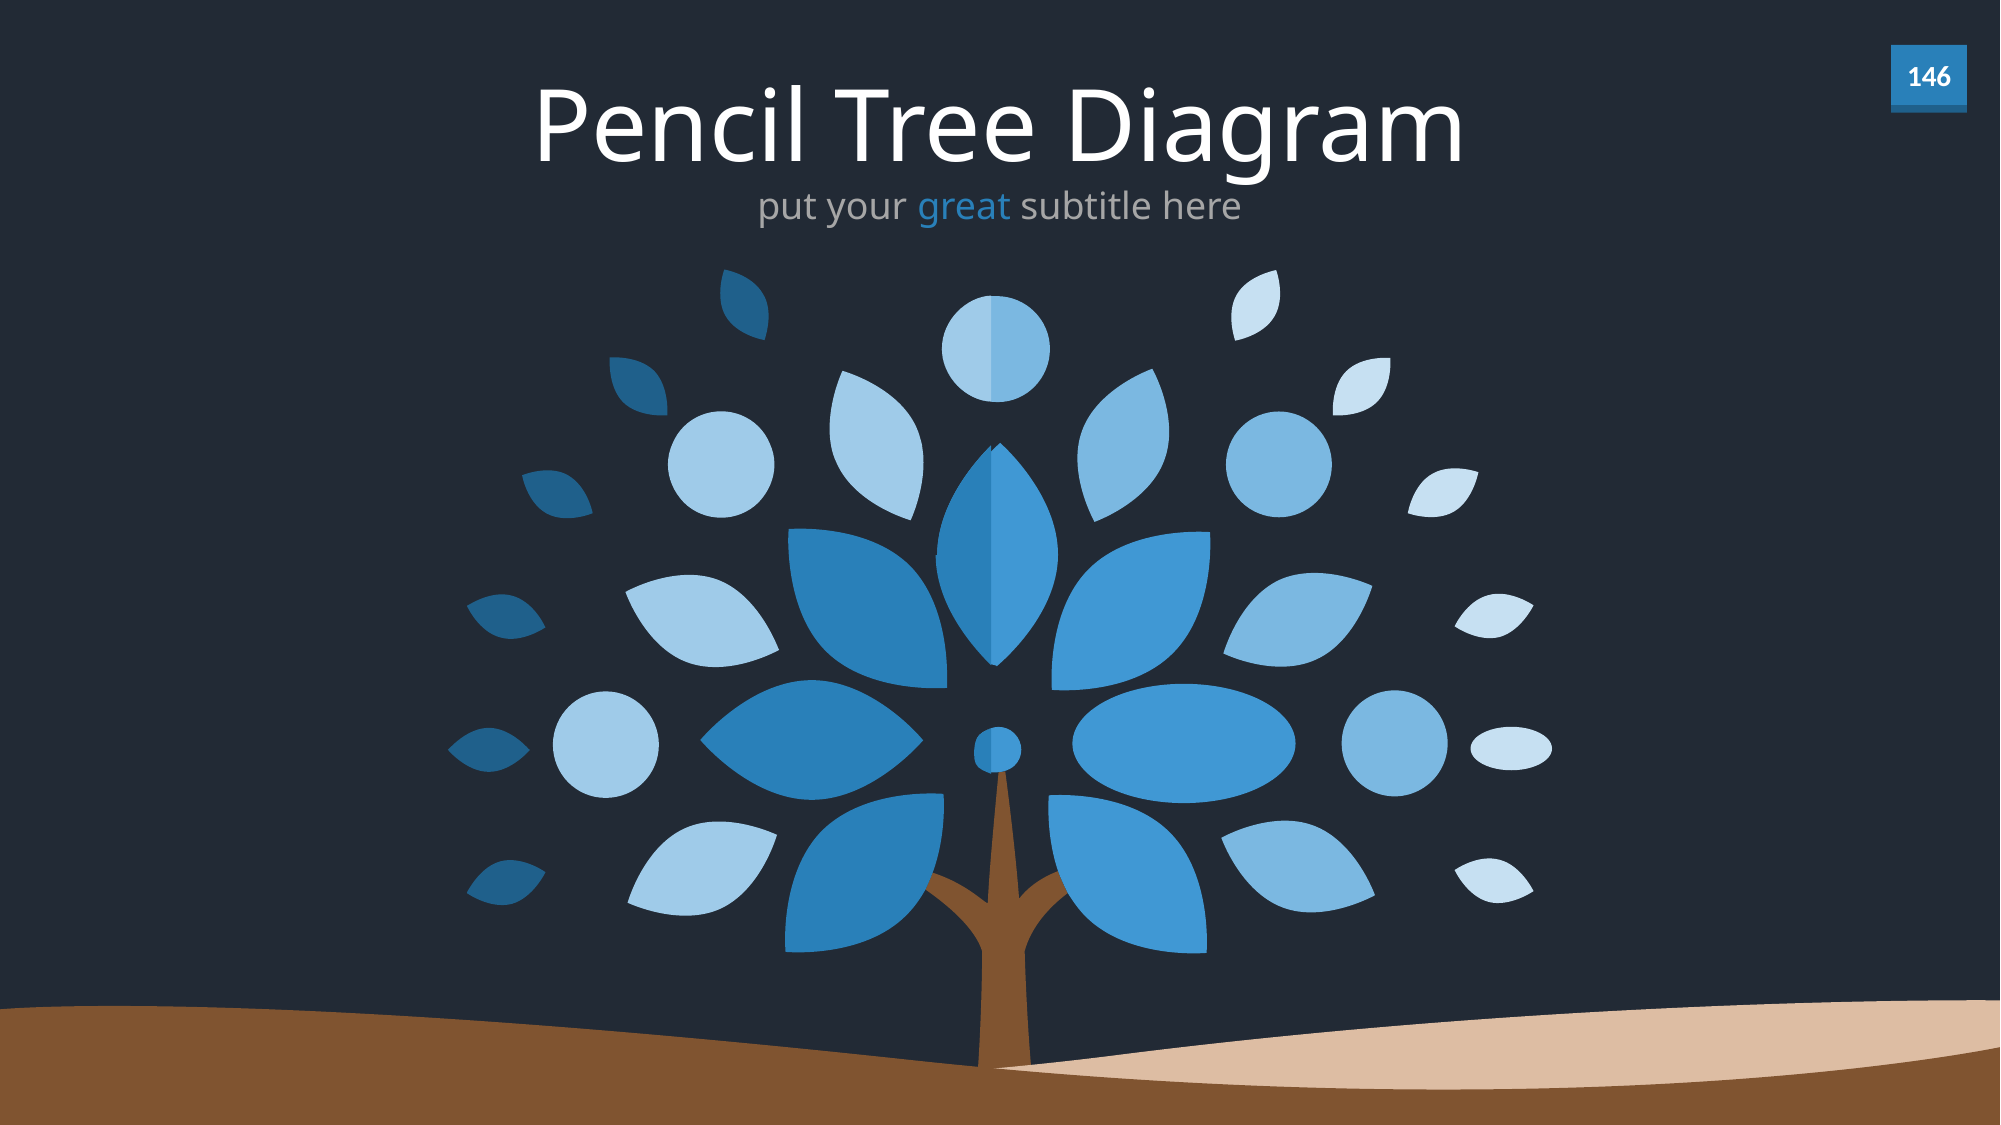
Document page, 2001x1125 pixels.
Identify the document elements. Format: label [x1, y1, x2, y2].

text_box [627, 821, 778, 916]
text_box [1072, 683, 1296, 804]
text_box [1470, 726, 1553, 771]
text_box [1077, 368, 1170, 522]
text_box [1223, 572, 1373, 667]
text_box [829, 370, 924, 521]
text_box [1051, 531, 1211, 691]
text_box [935, 442, 1059, 667]
text_box [466, 594, 546, 639]
text_box [1225, 411, 1332, 518]
text_box [700, 680, 924, 800]
text_box [720, 269, 769, 341]
text_box [552, 691, 659, 798]
text_box [941, 295, 1050, 403]
text_box [1454, 858, 1534, 904]
text_box [1332, 357, 1391, 416]
text_box [1221, 820, 1375, 913]
text_box [609, 357, 668, 416]
text_box [667, 411, 775, 518]
text_box [1341, 690, 1448, 797]
text_box [788, 528, 948, 689]
text_box [1231, 270, 1281, 341]
text_box [1454, 593, 1534, 639]
text_box [466, 860, 546, 906]
text_box [0, 726, 2000, 1125]
text_box [516, 53, 1484, 235]
text_box [1407, 468, 1479, 518]
text_box [522, 470, 593, 519]
text_box [625, 574, 780, 668]
text_box [447, 727, 530, 772]
